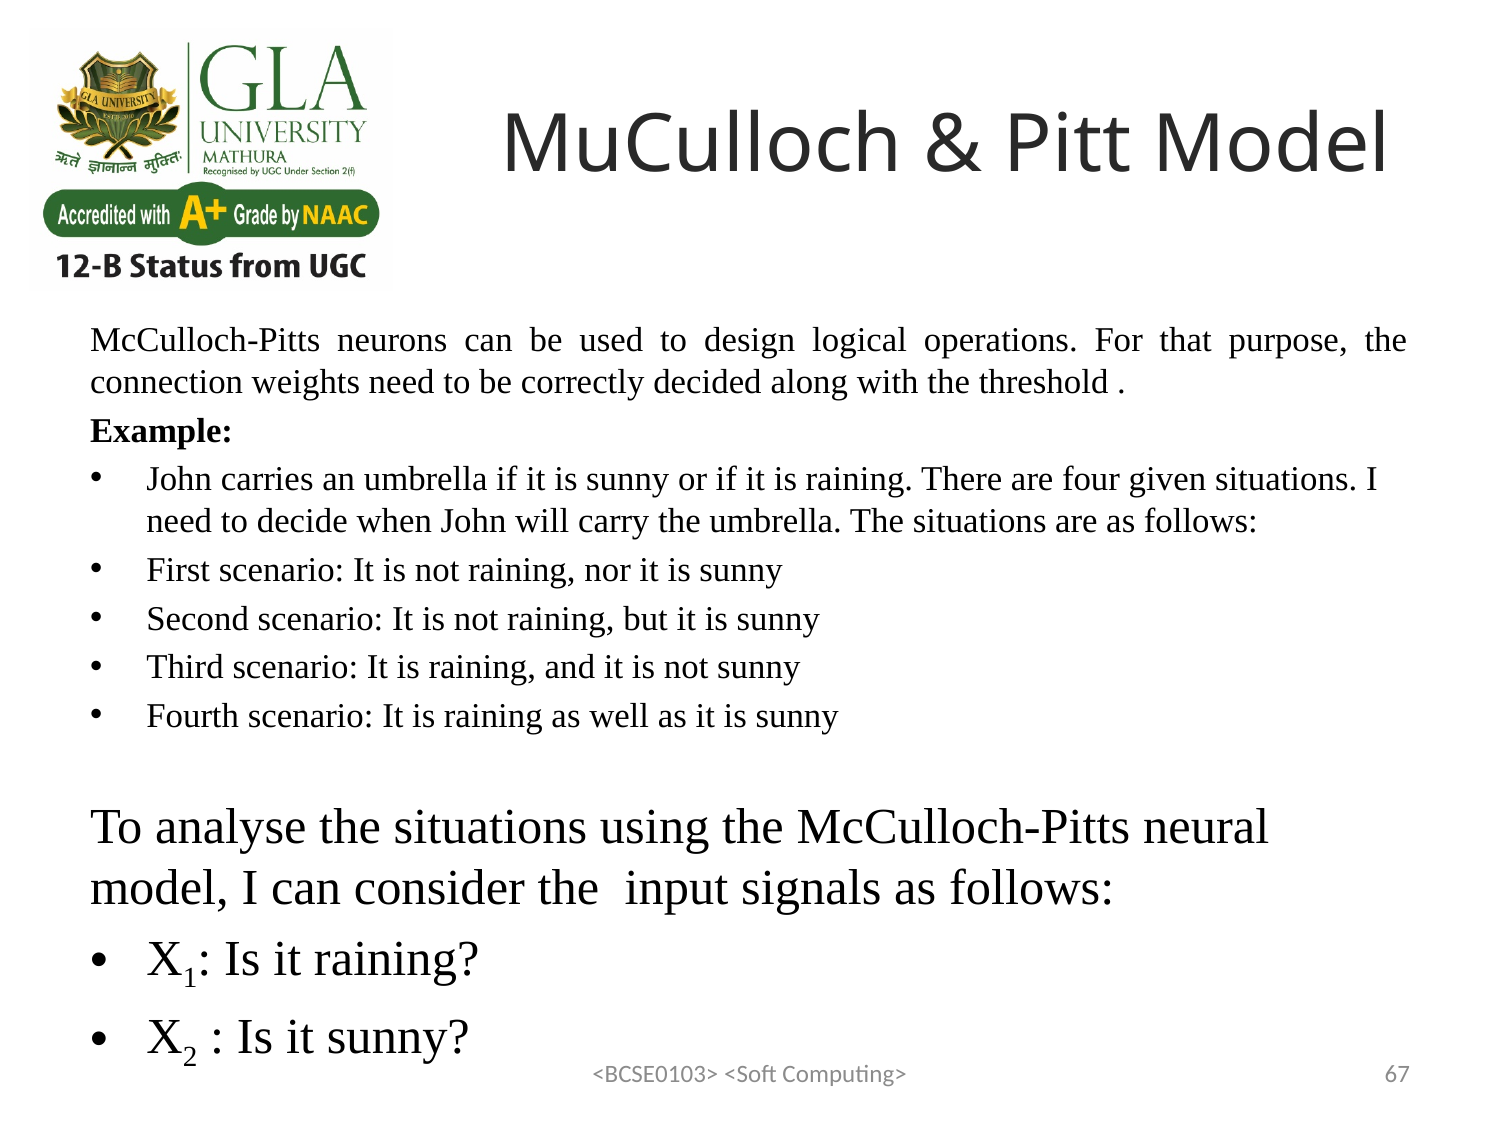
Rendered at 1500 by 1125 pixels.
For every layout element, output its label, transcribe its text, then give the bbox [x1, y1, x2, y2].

footer <BCSE0103> <Soft Computing> [512, 1042, 988, 1103]
title MuCulloch & Pitt Model [466, 45, 1425, 233]
picture [29, 28, 393, 291]
slide_number 67 [1074, 1042, 1425, 1103]
list McCulloch-Pitts neurons can be used to design logical operations. For that purpose, the connection weights need to be correctly decided along with the threshold . Example: John carries an umbrella if it is sunny or if it is raining. There are four given situations. I need to decide when John will carry the umbrella. The situations are as follows: First scenario: It is not raining, nor it is sunny Second scenario: It is not raining, but it is sunny Third scenario: It is raining, and it is not sunny Fourth scenario: It is raining as well as it is sunny To analyse the situations using the McCulloch-Pitts neural model, I can consider the input signals as follows: X1: Is it raining? X2 : Is it sunny? [75, 309, 1425, 1082]
